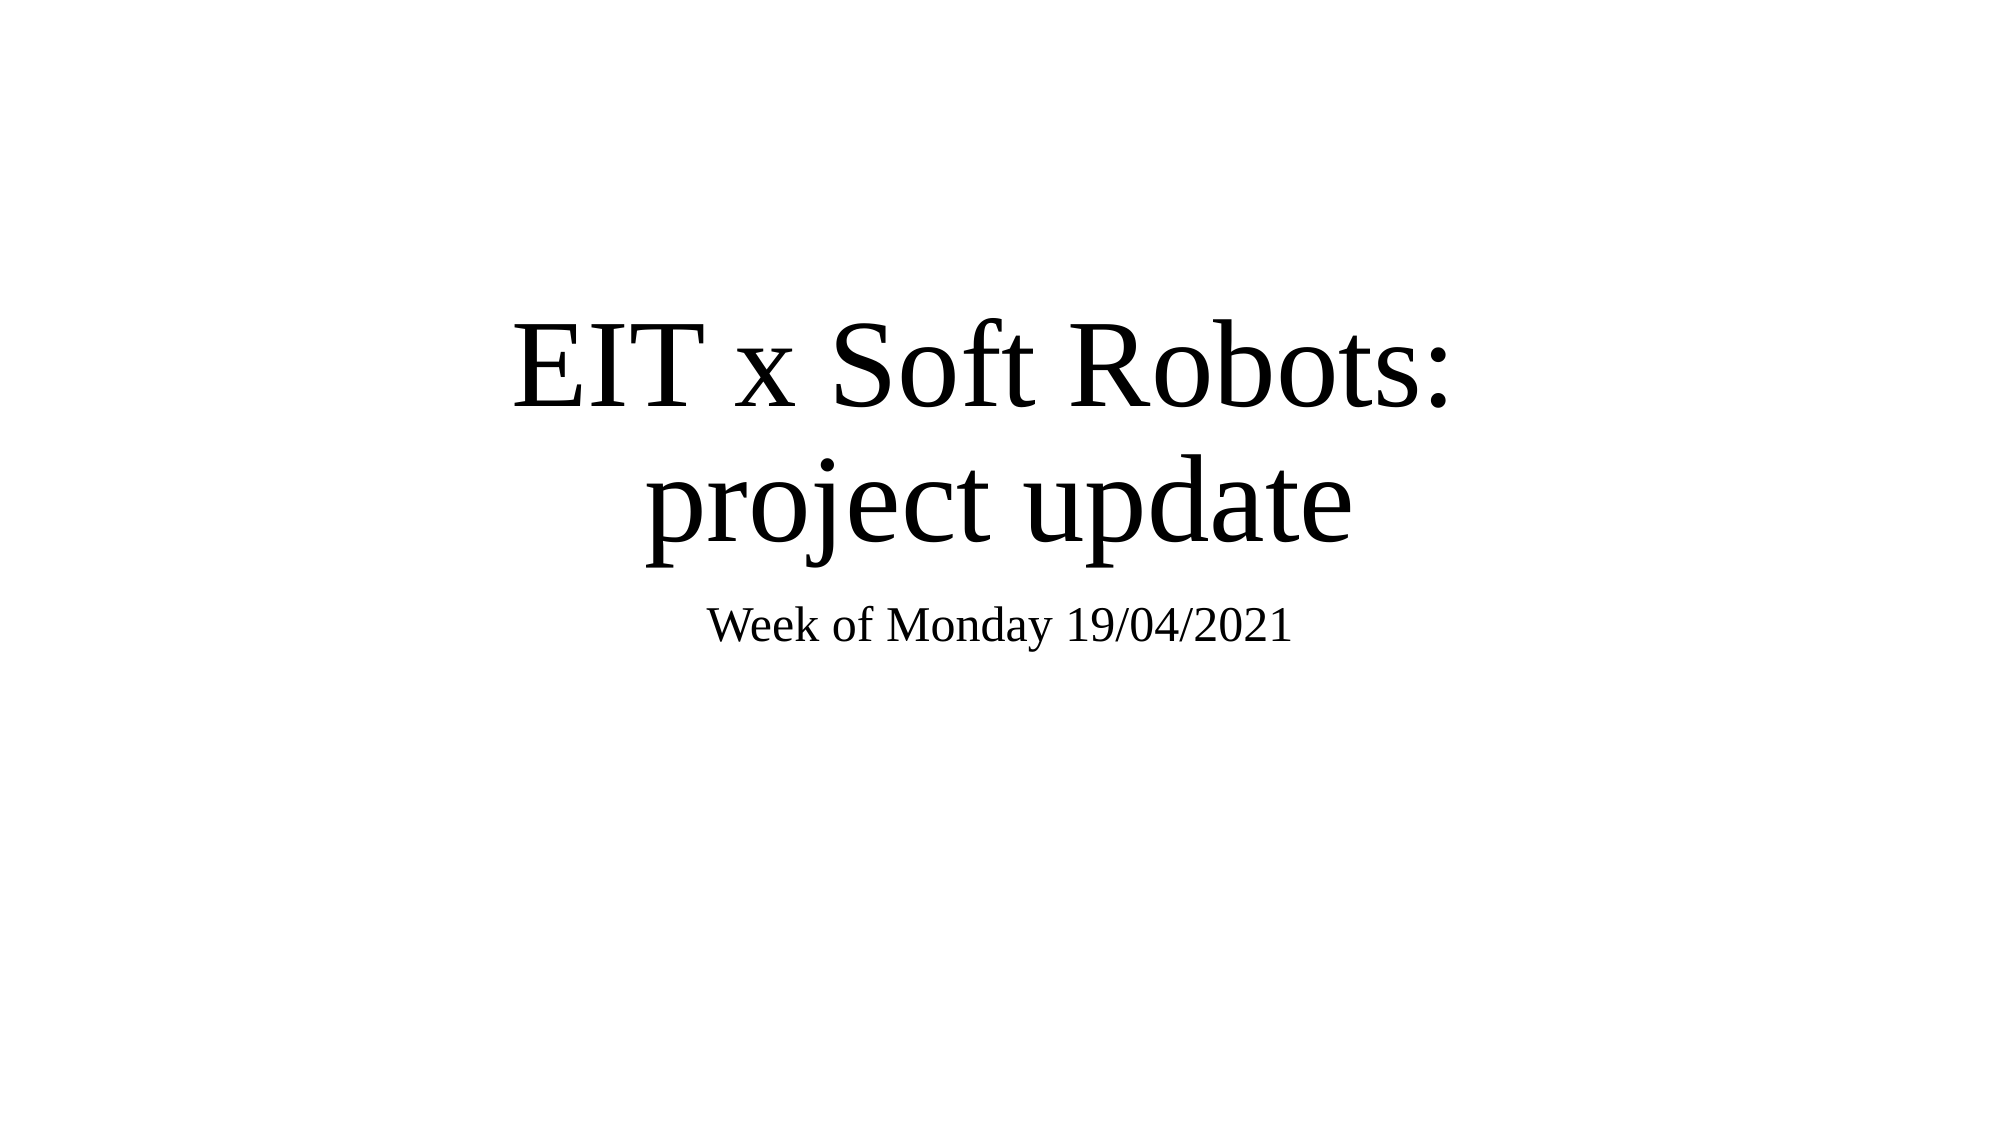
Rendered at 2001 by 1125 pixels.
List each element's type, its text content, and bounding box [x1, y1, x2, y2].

subtitle Week of Monday 19/04/2021 [249, 590, 1750, 863]
title EIT x Soft Robots: project update [249, 184, 1750, 576]
